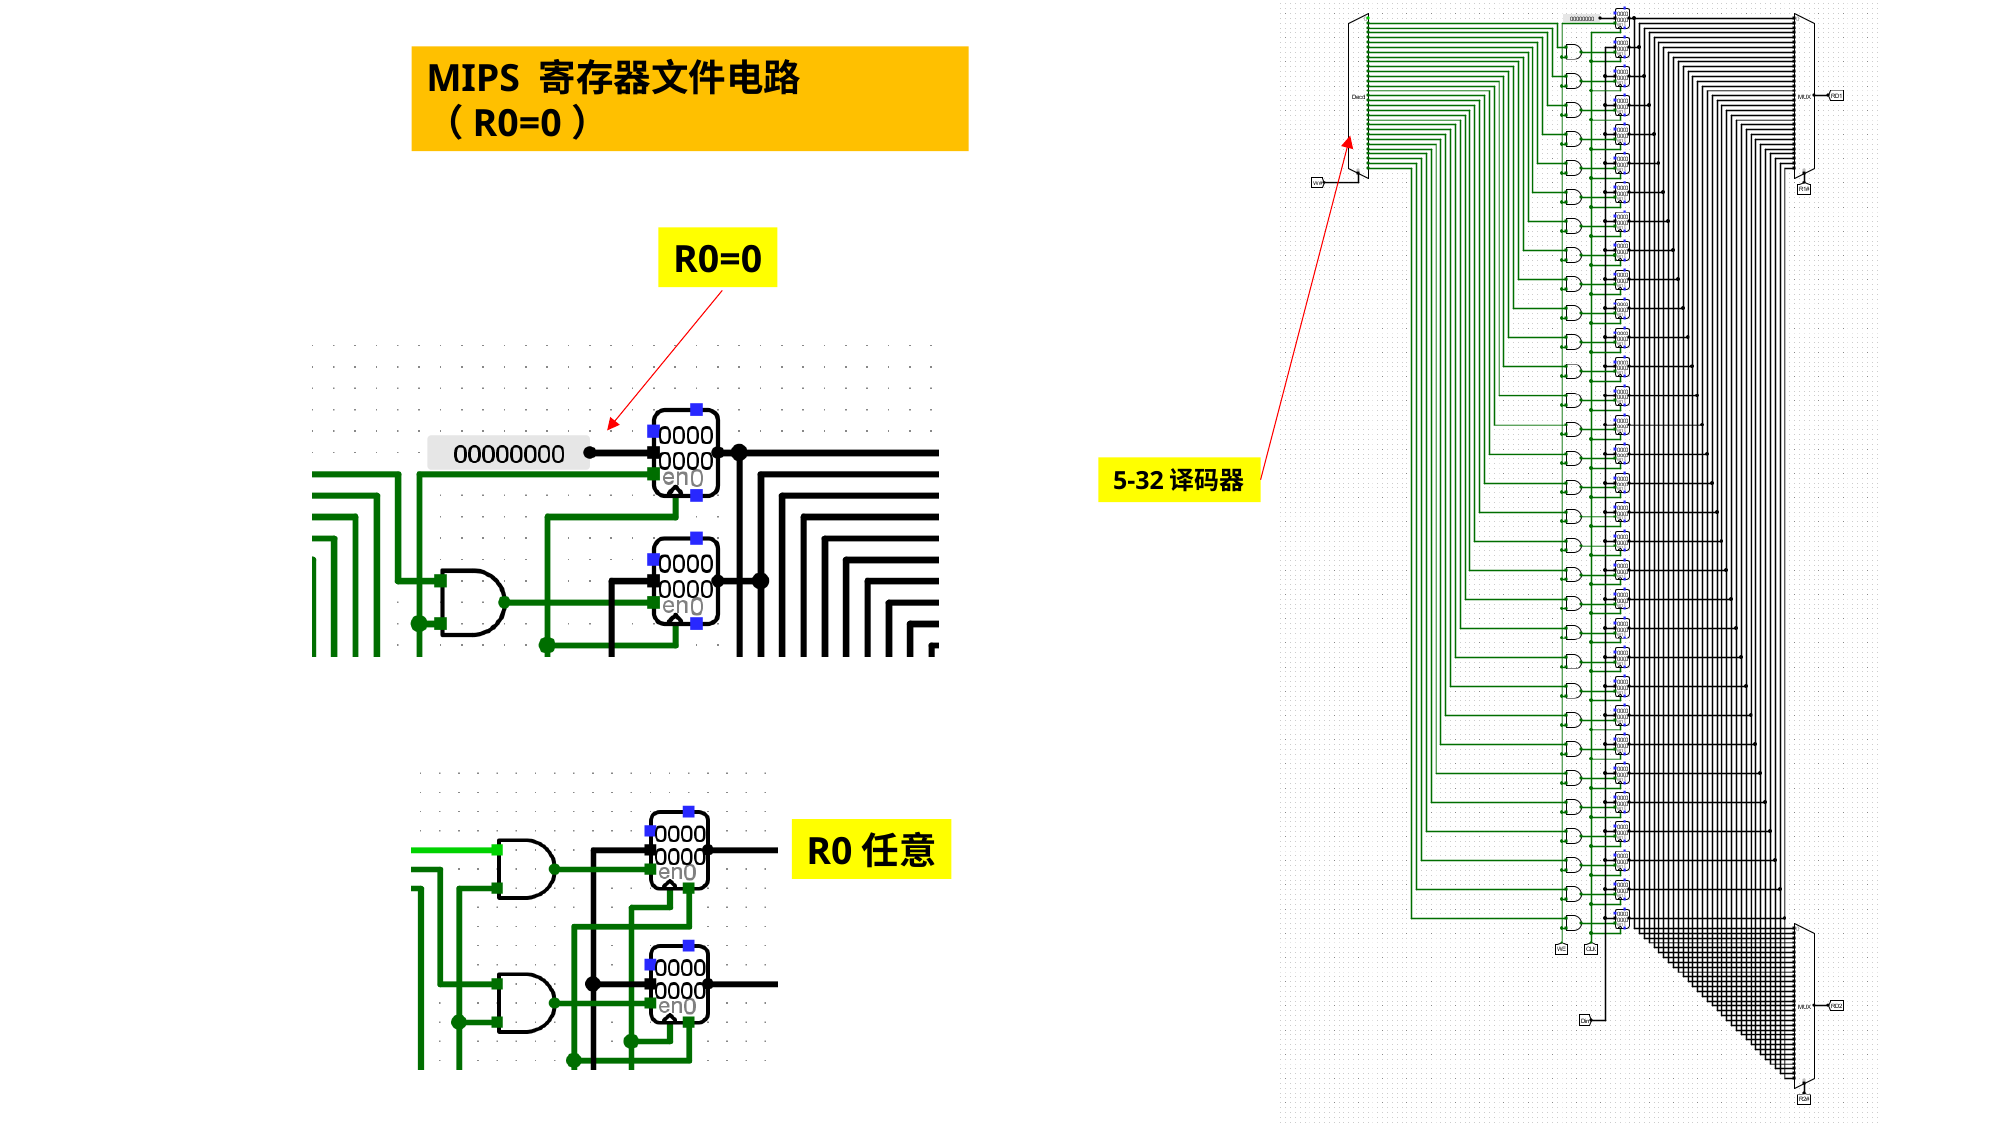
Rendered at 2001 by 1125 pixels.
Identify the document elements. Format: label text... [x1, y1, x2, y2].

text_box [1260, 135, 1351, 481]
text_box MIPS 寄存器文件电路（R0=0） [411, 46, 969, 152]
picture [411, 763, 778, 1070]
picture [312, 341, 939, 657]
text_box R0任意 [791, 819, 952, 879]
text_box 5-32译码器 [1098, 457, 1261, 503]
picture [1278, 0, 1879, 1125]
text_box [607, 290, 723, 431]
text_box R0=0 [658, 227, 778, 288]
